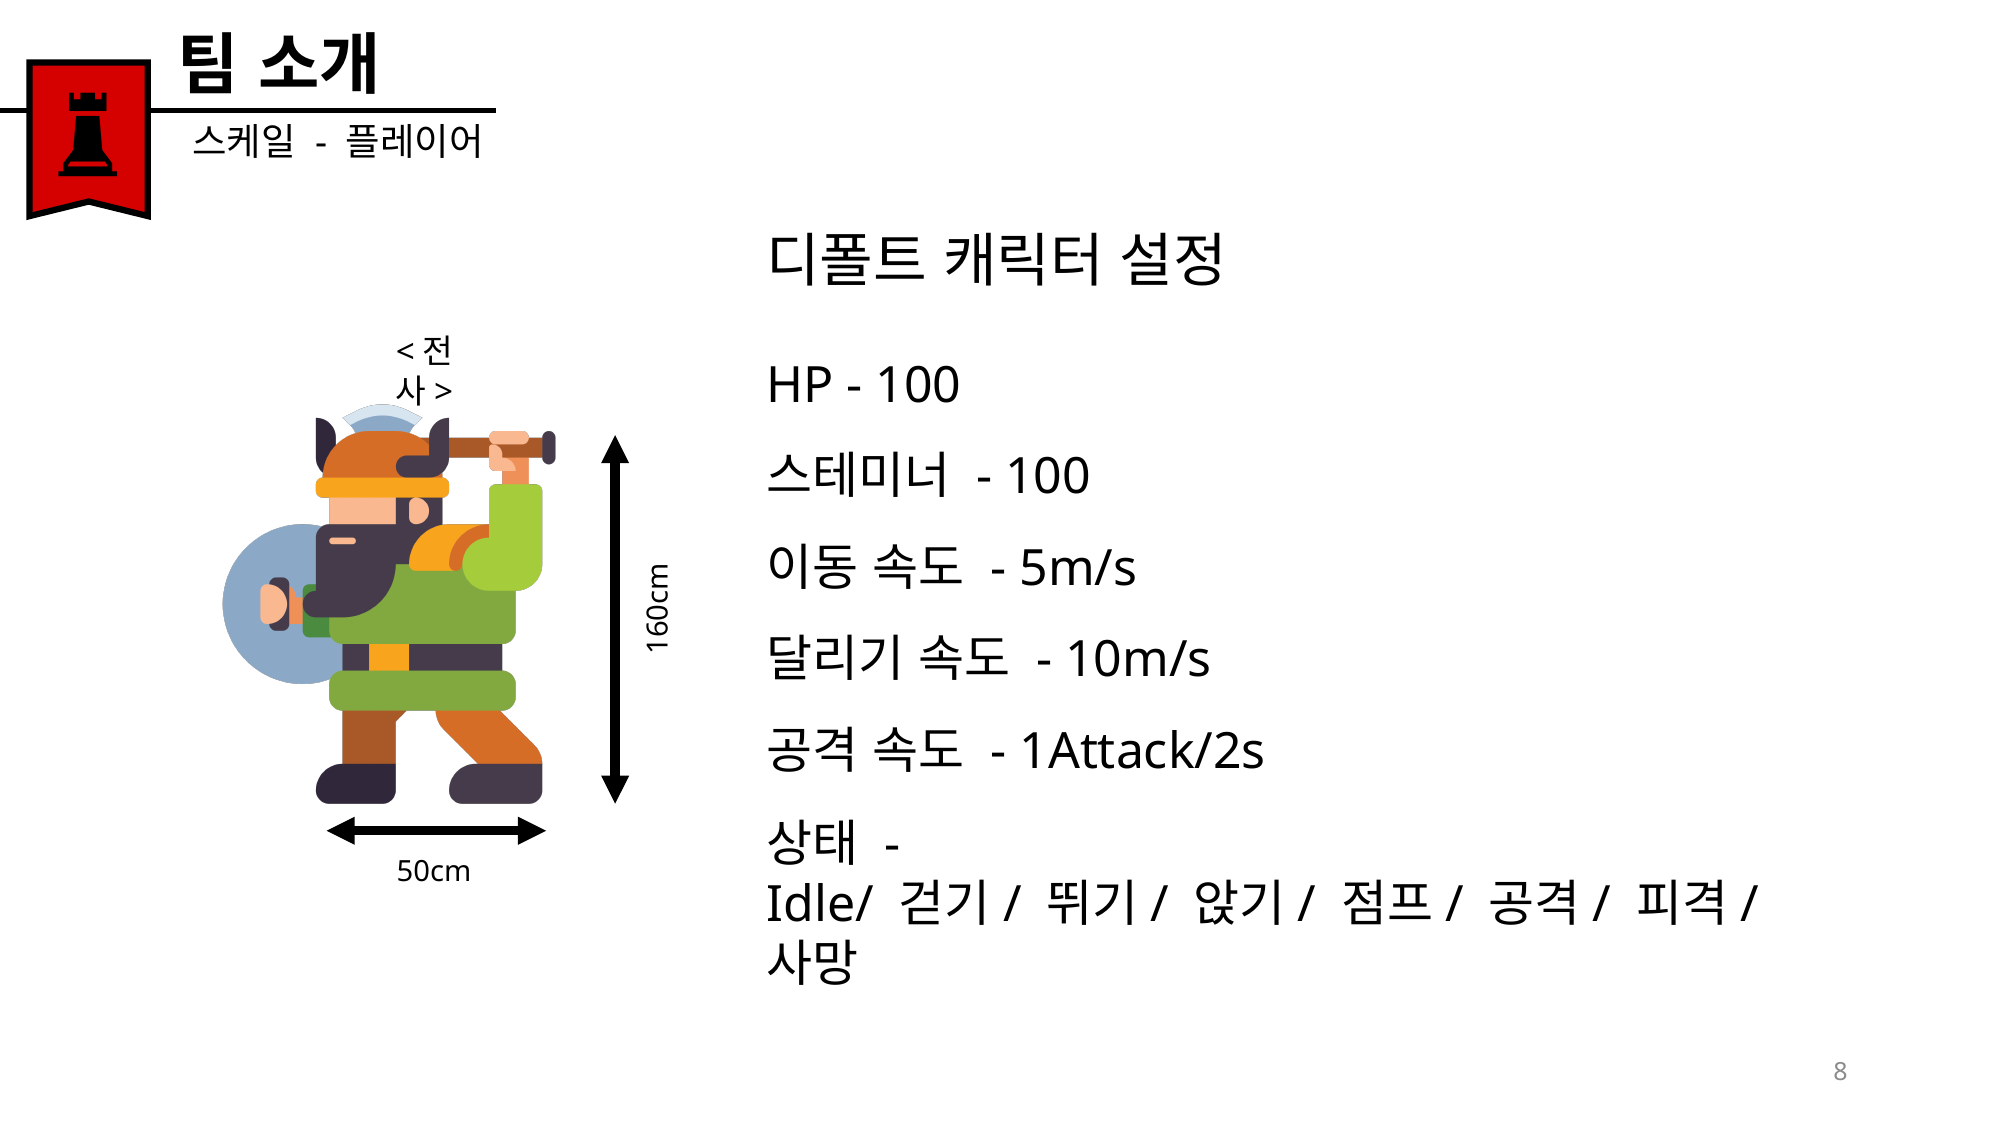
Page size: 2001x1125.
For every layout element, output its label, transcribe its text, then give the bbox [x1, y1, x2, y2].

text_box 디폴트 캐릭터 설정 [751, 216, 1399, 301]
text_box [0, 14, 525, 217]
text_box 160cm [631, 539, 681, 670]
slide_number 8 [1412, 1042, 1863, 1103]
text_box 달리기 속도 - 10m/s [751, 619, 1487, 694]
text_box 공격 속도 - 1Attack/2s [751, 711, 1458, 787]
text_box 상태 - Idle/ 걷기/ 뛰기/ 앉기/ 점프/ 공격/ 피격/ 사망 [751, 803, 1863, 999]
picture [177, 391, 603, 817]
text_box 50cm [381, 844, 499, 895]
text_box HP - 100 [751, 344, 1258, 420]
text_box 이동 속도 - 5m/s [751, 527, 1399, 603]
text_box <전사> [381, 323, 517, 391]
text_box 스테미너 - 100 [751, 436, 1177, 511]
